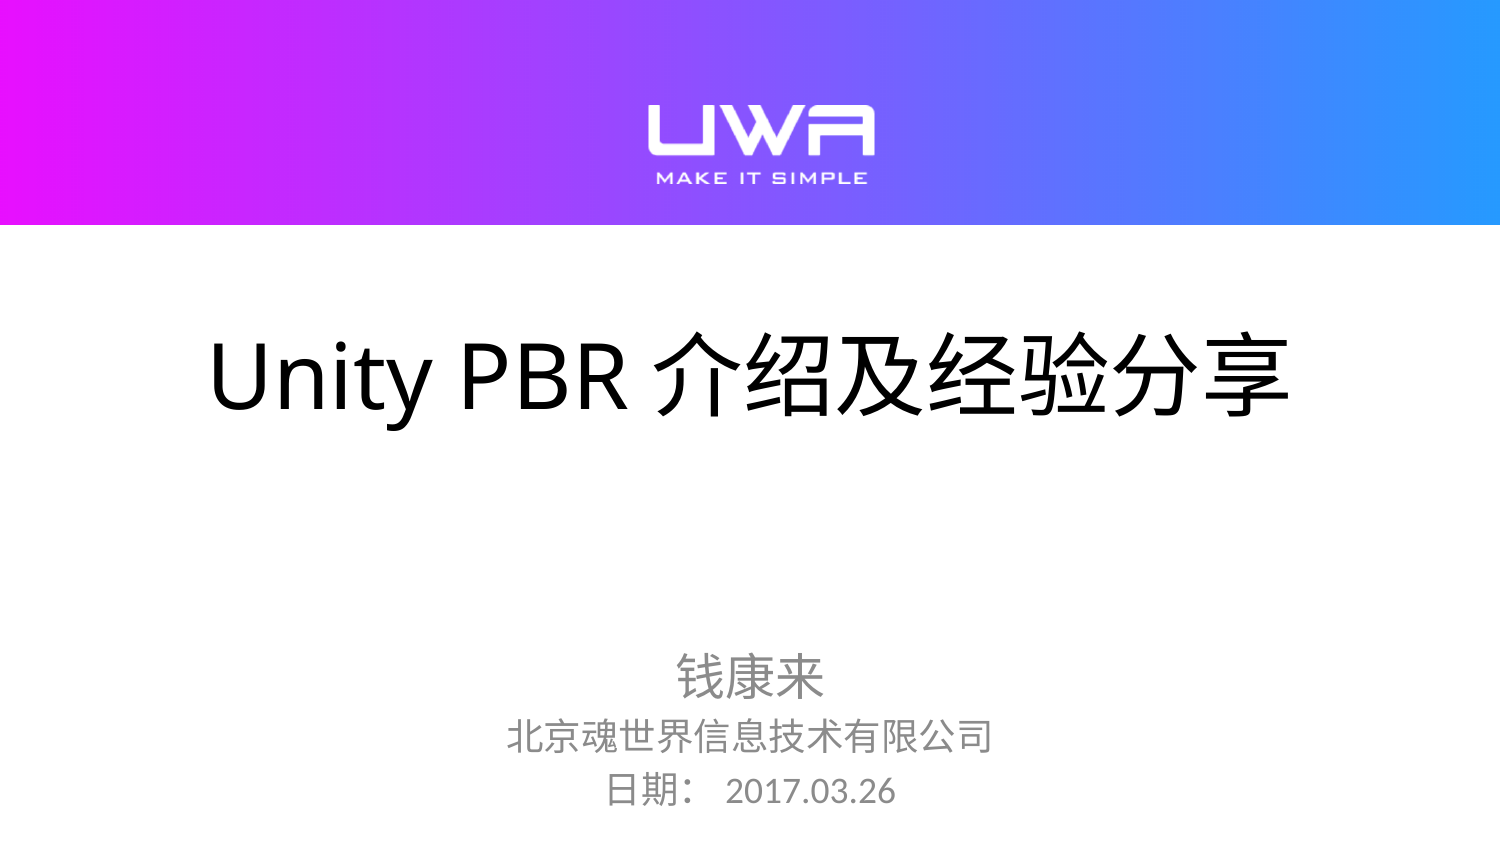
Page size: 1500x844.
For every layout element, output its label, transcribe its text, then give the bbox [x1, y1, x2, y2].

title Unity PBR介绍及经验分享 [187, 277, 1313, 468]
picture [0, 0, 1500, 225]
subtitle 钱康来 北京魂世界信息技术有限公司 日期：2017.03.26 [187, 638, 1313, 842]
